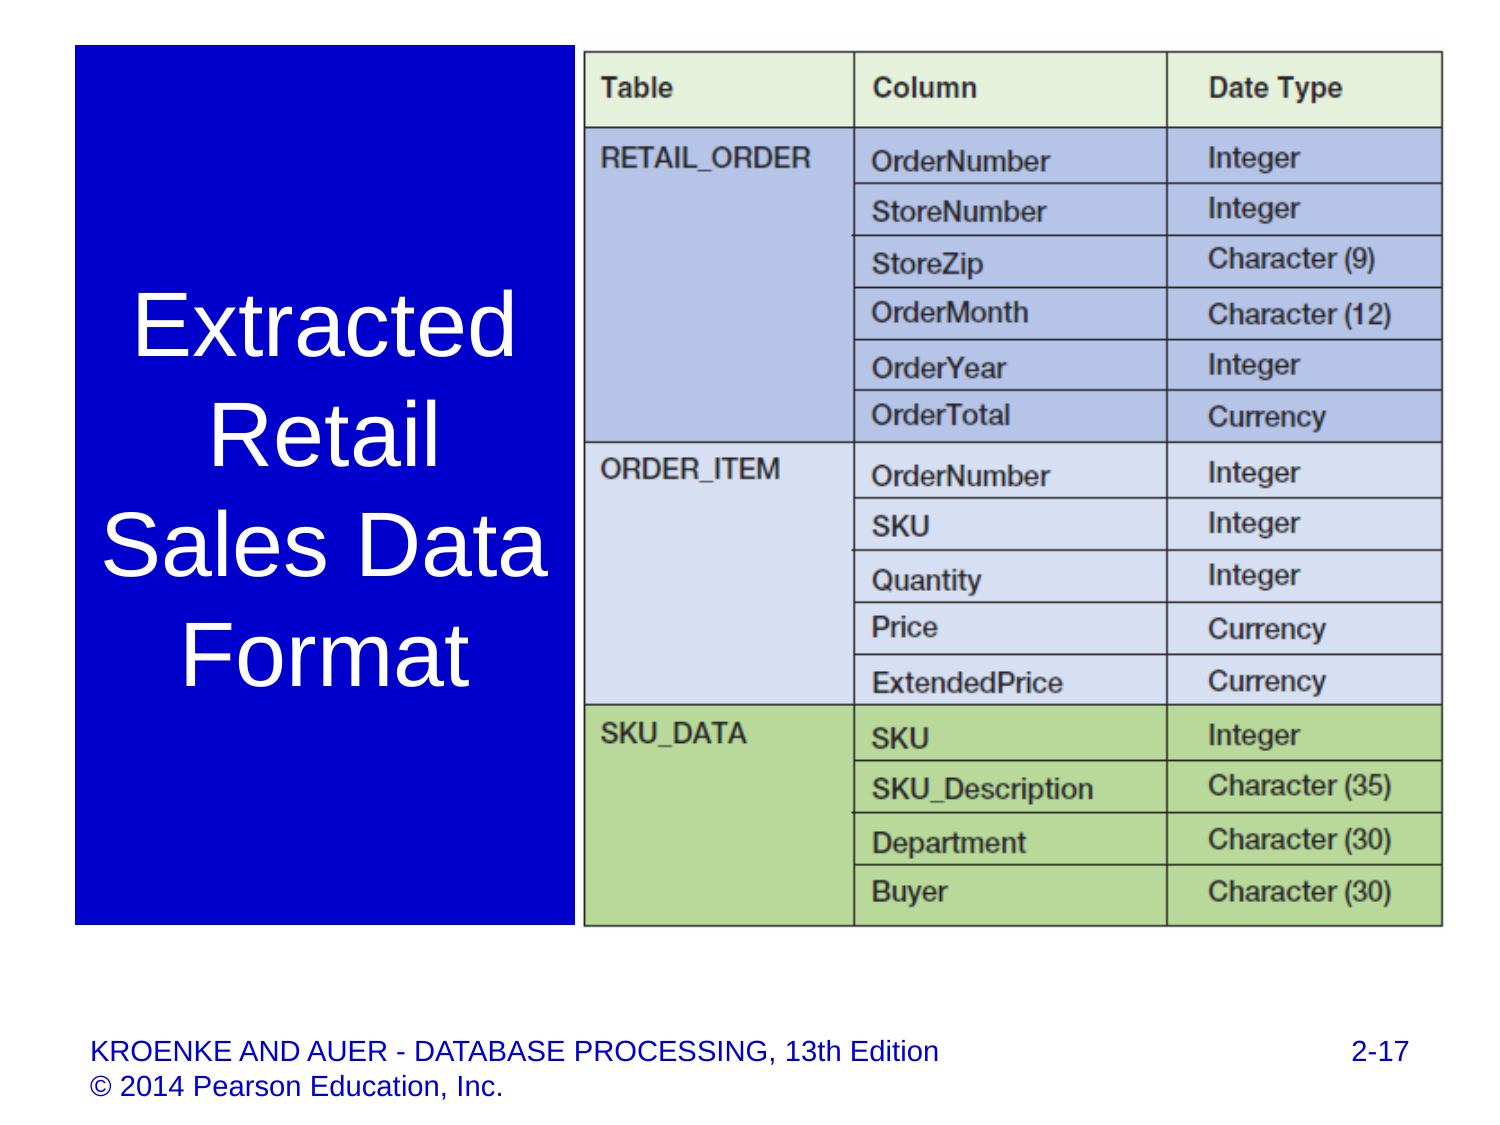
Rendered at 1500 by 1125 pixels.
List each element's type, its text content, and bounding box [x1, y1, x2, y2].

footer KROENKE AND AUER - DATABASE PROCESSING, 13th Edition © 2014 Pearson Education, Inc. [74, 1024, 976, 1104]
slide_number 2-17 [1249, 1024, 1426, 1103]
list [574, 37, 1447, 938]
title Extracted Retail Sales Data Format [74, 44, 569, 926]
